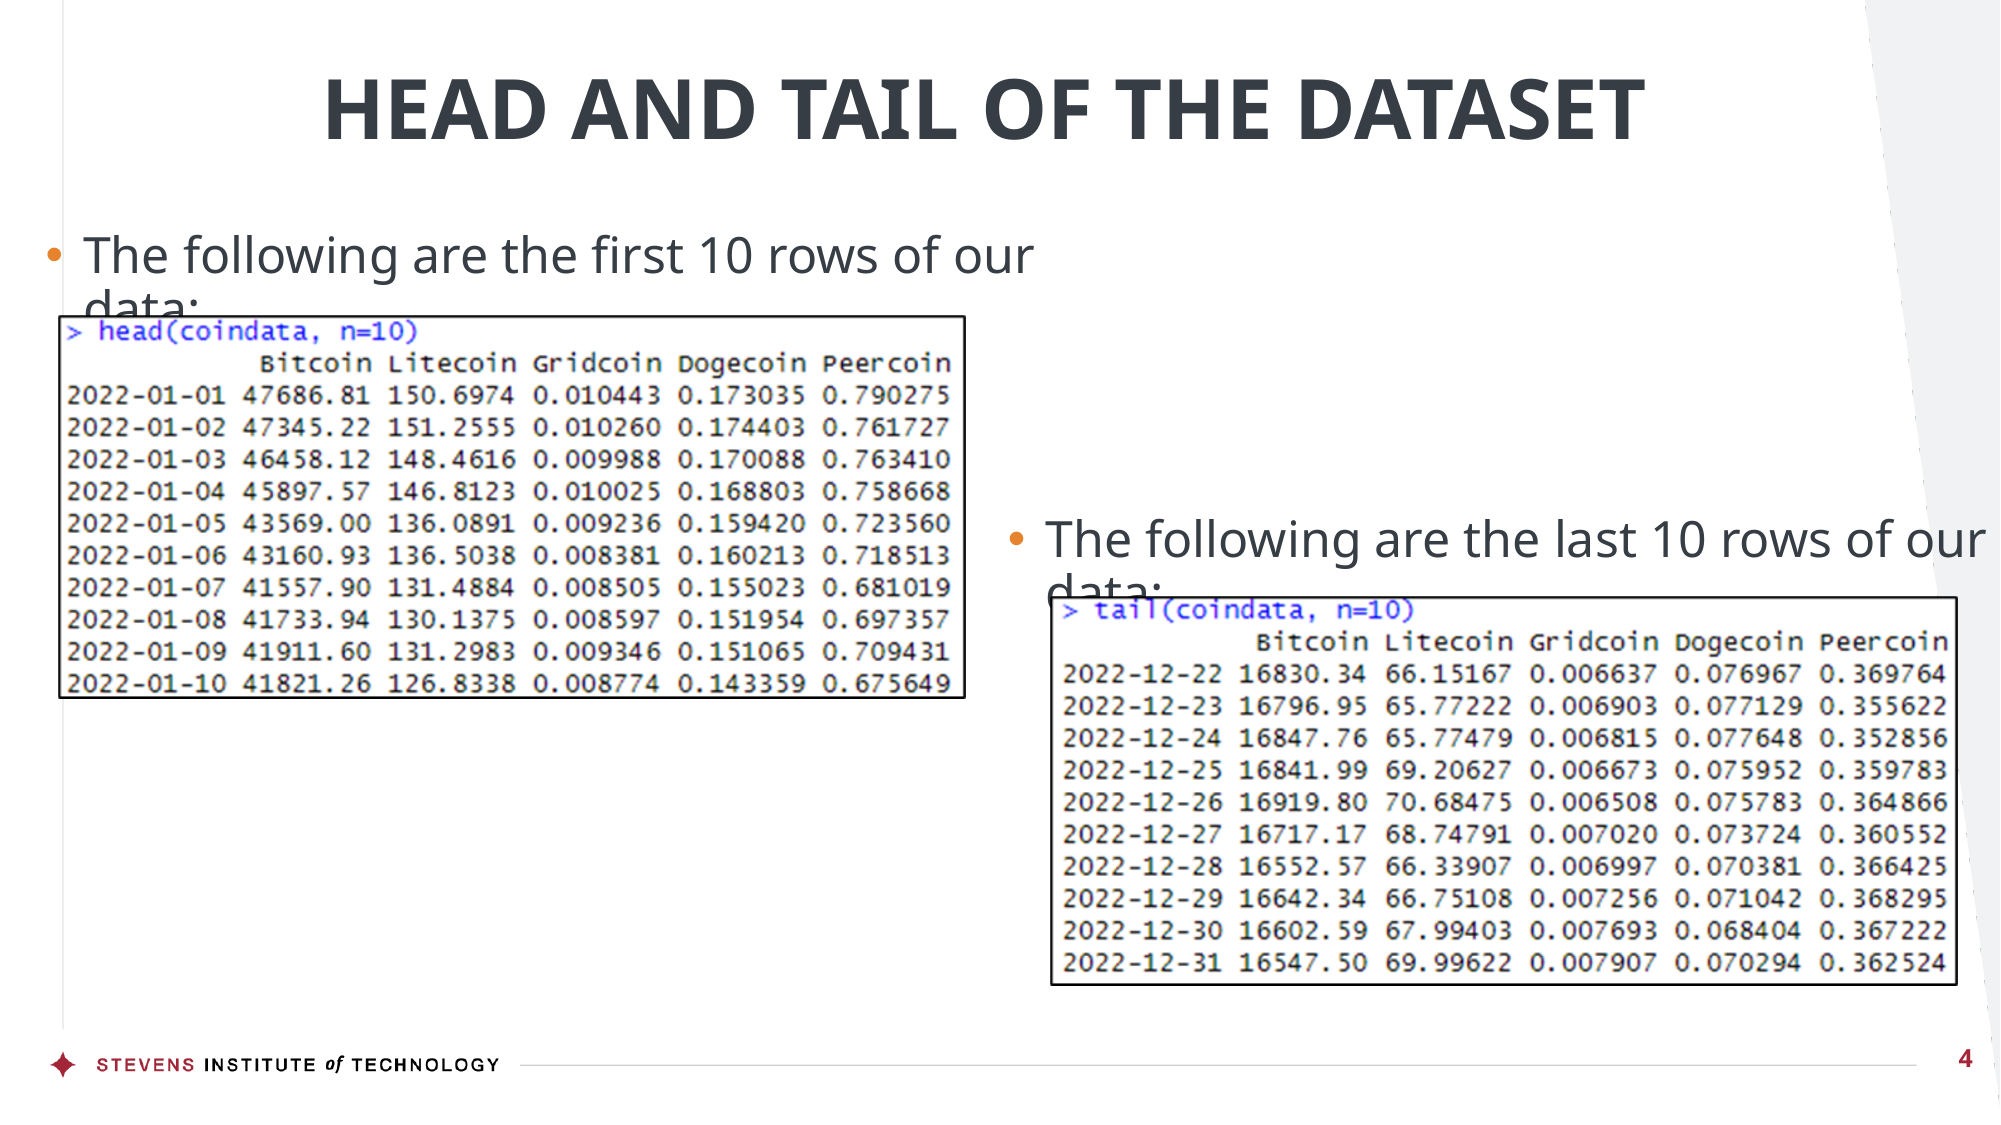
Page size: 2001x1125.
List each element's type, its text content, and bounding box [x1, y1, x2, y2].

slide_number 4 [1538, 1029, 1988, 1090]
picture [58, 315, 966, 699]
picture [1050, 596, 1958, 986]
text_box The following are the last 10 rows of our data: [992, 506, 2000, 978]
list The following are the first 10 rows of our data: [30, 222, 1150, 995]
title HEAD AND TAIL OF THE DATASET [105, 59, 1863, 183]
